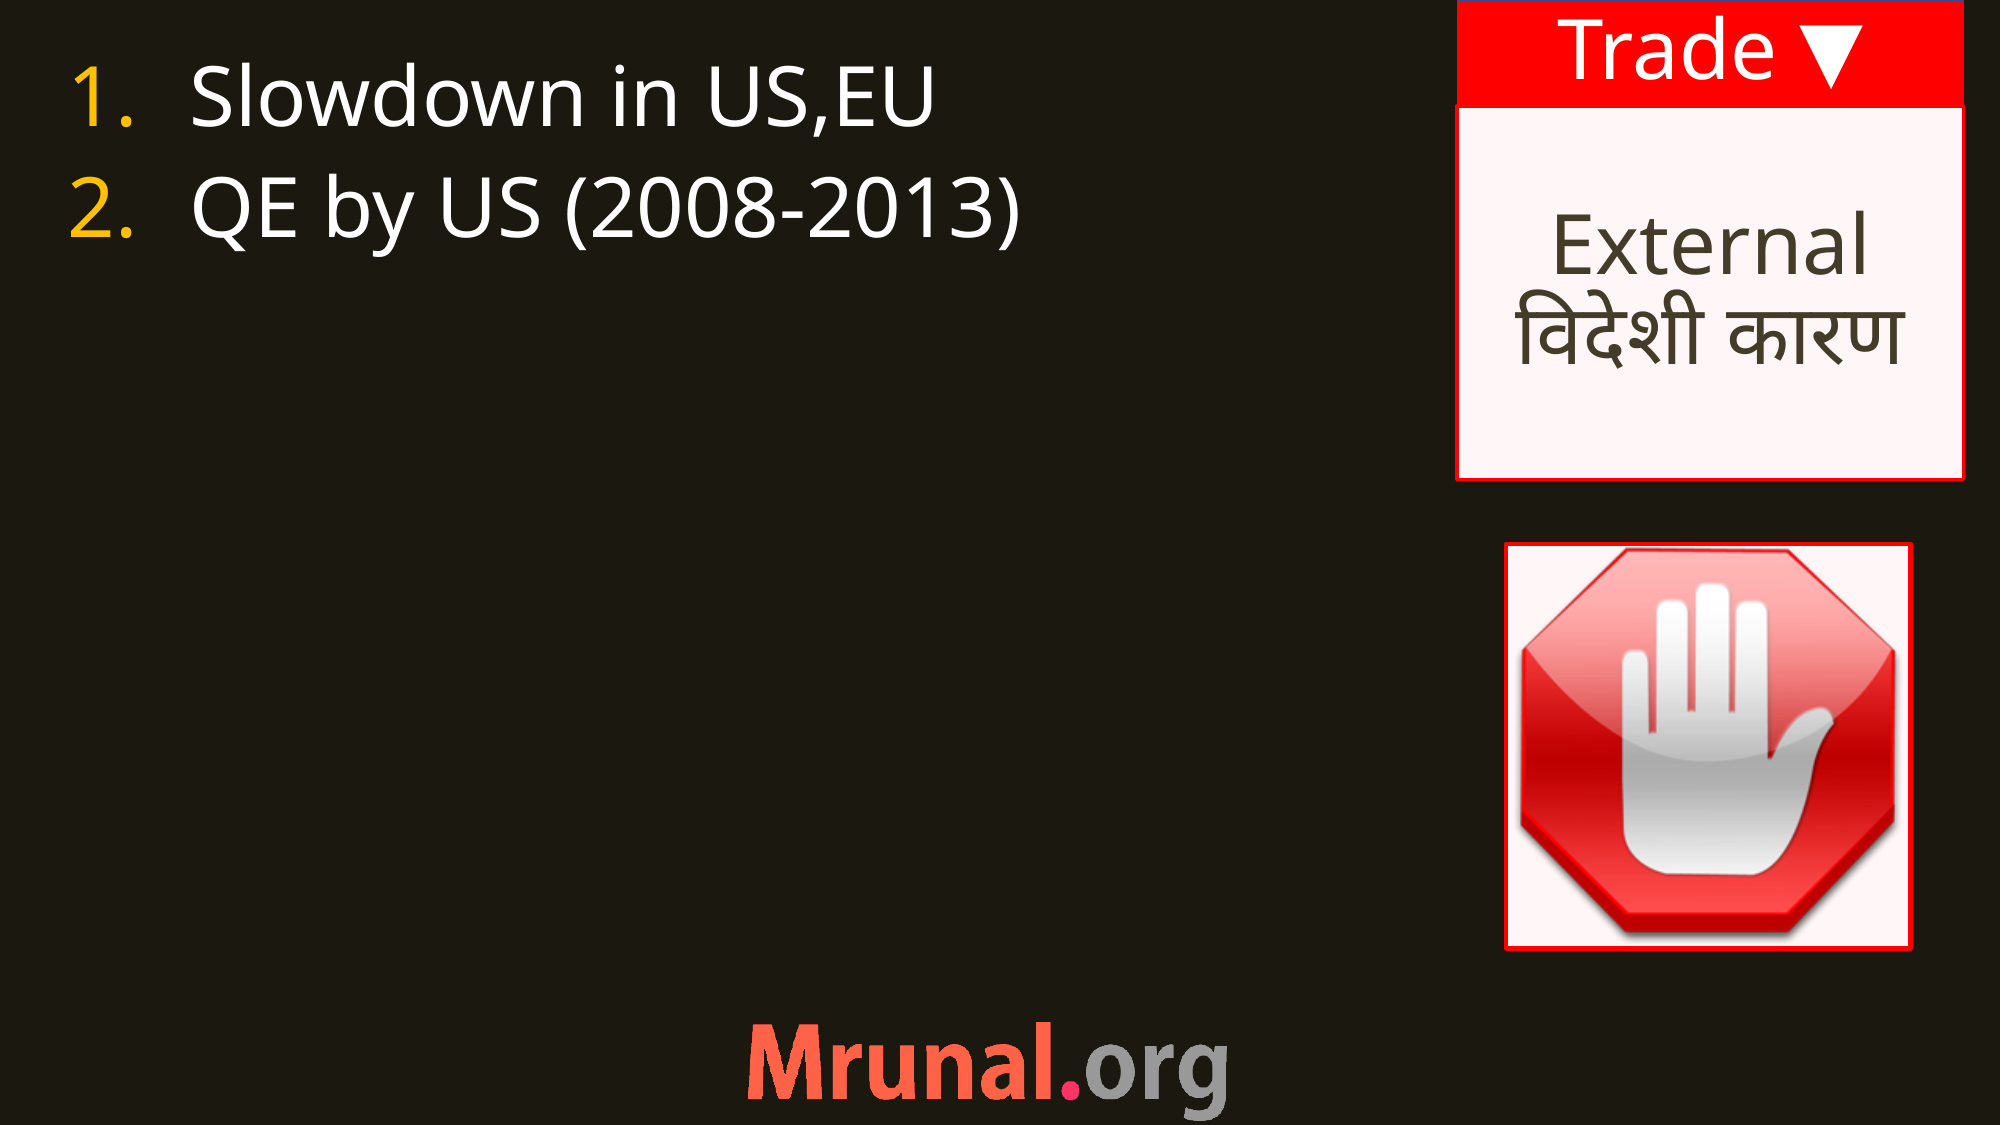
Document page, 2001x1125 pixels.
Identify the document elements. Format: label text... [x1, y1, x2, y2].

picture [741, 1014, 1230, 1125]
list Slowdown in US,EU QE by US (2008-2013) [52, 47, 1447, 1014]
title External विदेशी कारण [1455, 104, 1965, 481]
list Trade ▼ [1457, 0, 1964, 106]
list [1508, 545, 1909, 947]
